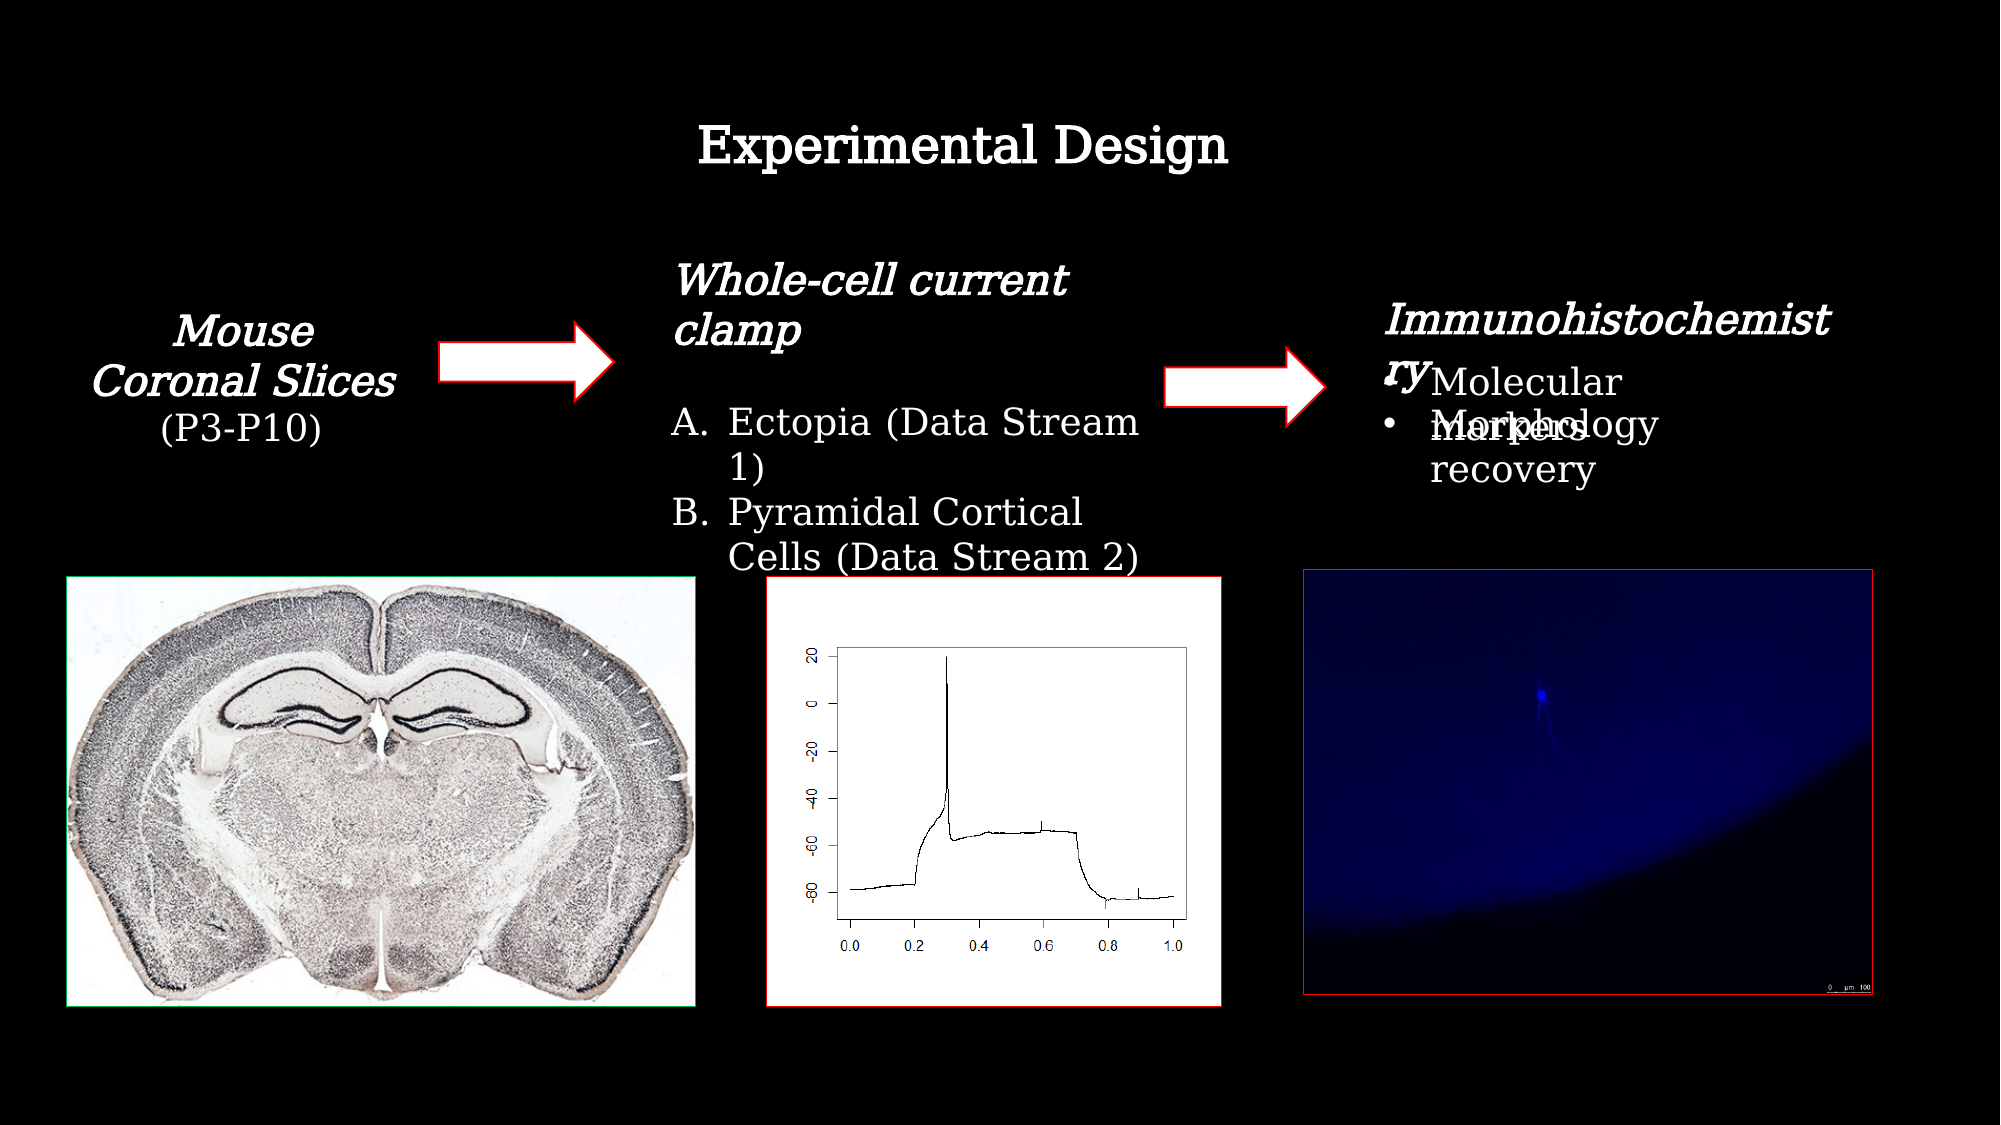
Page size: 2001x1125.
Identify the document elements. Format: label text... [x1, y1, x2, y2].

picture [65, 576, 696, 1007]
text_box Experimental Design [103, 105, 1823, 225]
picture [1303, 569, 1873, 995]
text_box [437, 320, 616, 404]
text_box Whole-cell current clamp Ectopia (Data Stream 1) Pyramidal Cortical Cells (Data Stream 2) [656, 245, 1165, 586]
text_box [1368, 284, 1861, 454]
text_box Mouse Coronal Slices (P3-P10) [66, 296, 417, 457]
picture [766, 576, 1222, 1007]
text_box [1163, 345, 1328, 430]
